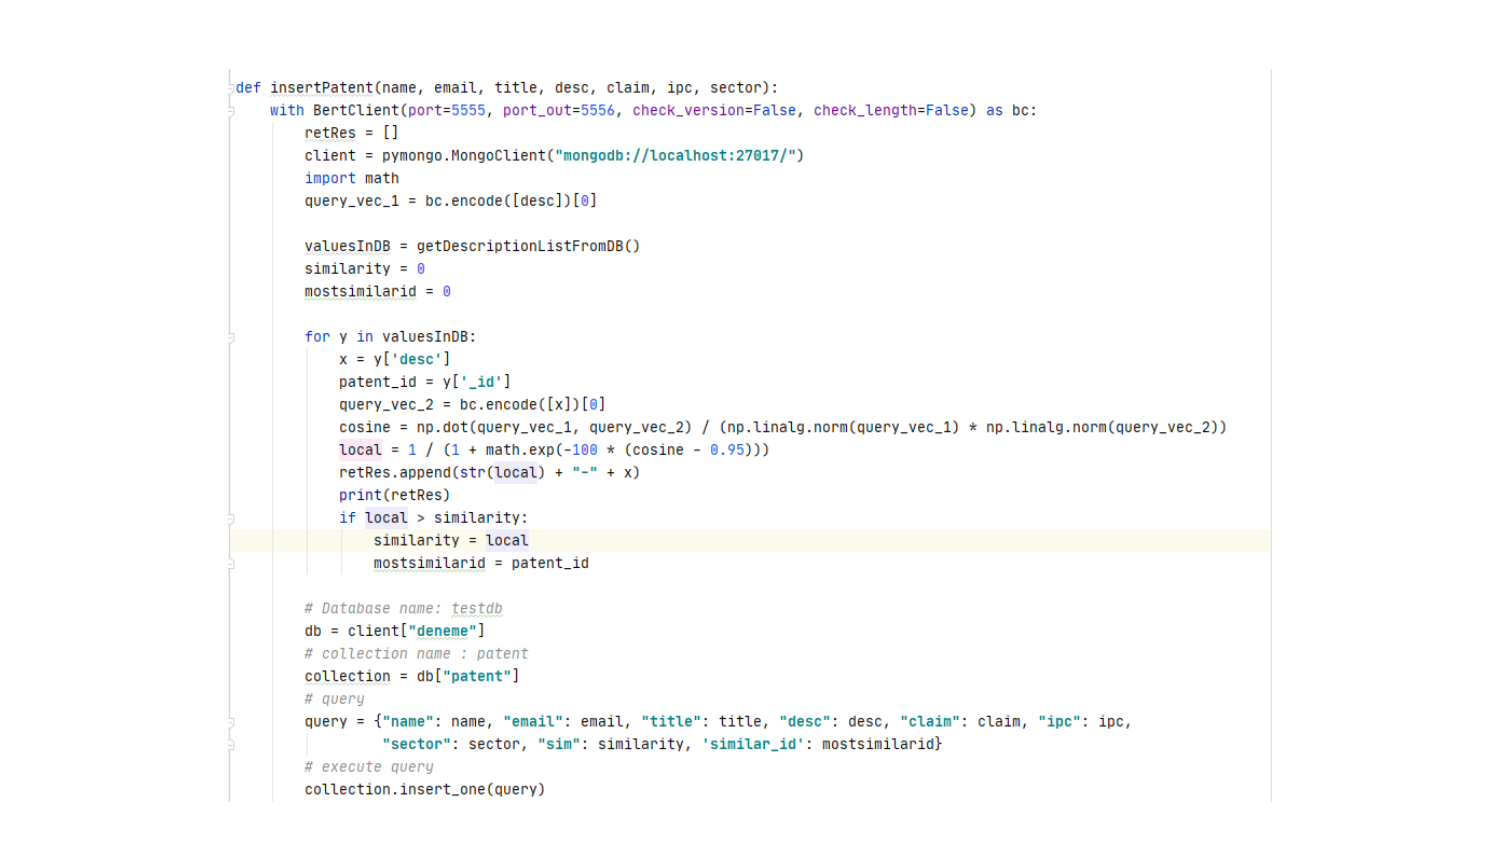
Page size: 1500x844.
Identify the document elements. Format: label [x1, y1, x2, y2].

picture [228, 68, 1272, 803]
